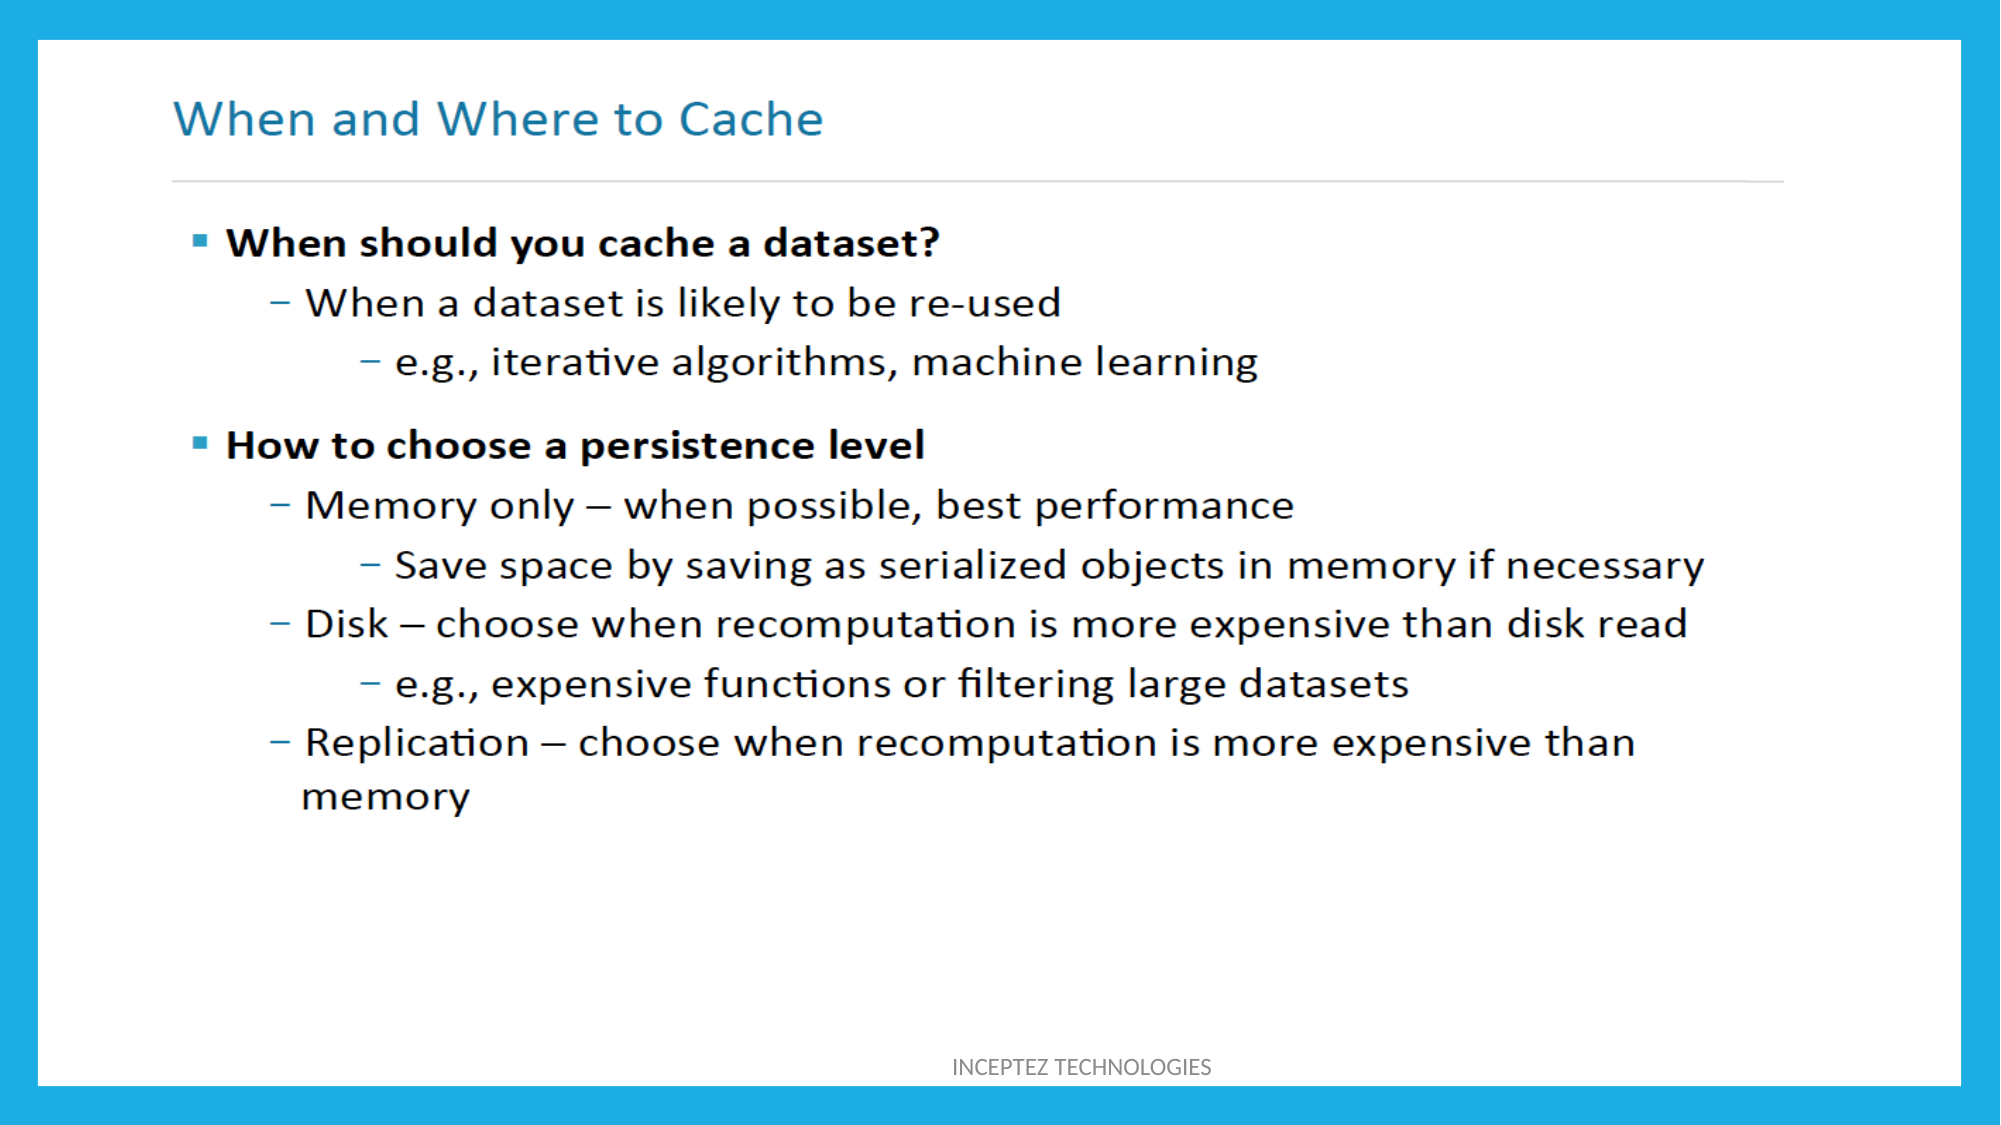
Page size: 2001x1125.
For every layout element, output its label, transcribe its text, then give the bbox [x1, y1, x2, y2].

text_box INCEPTEZ TECHNOLOGIES [844, 1062, 1320, 1096]
picture [121, 57, 1838, 1053]
